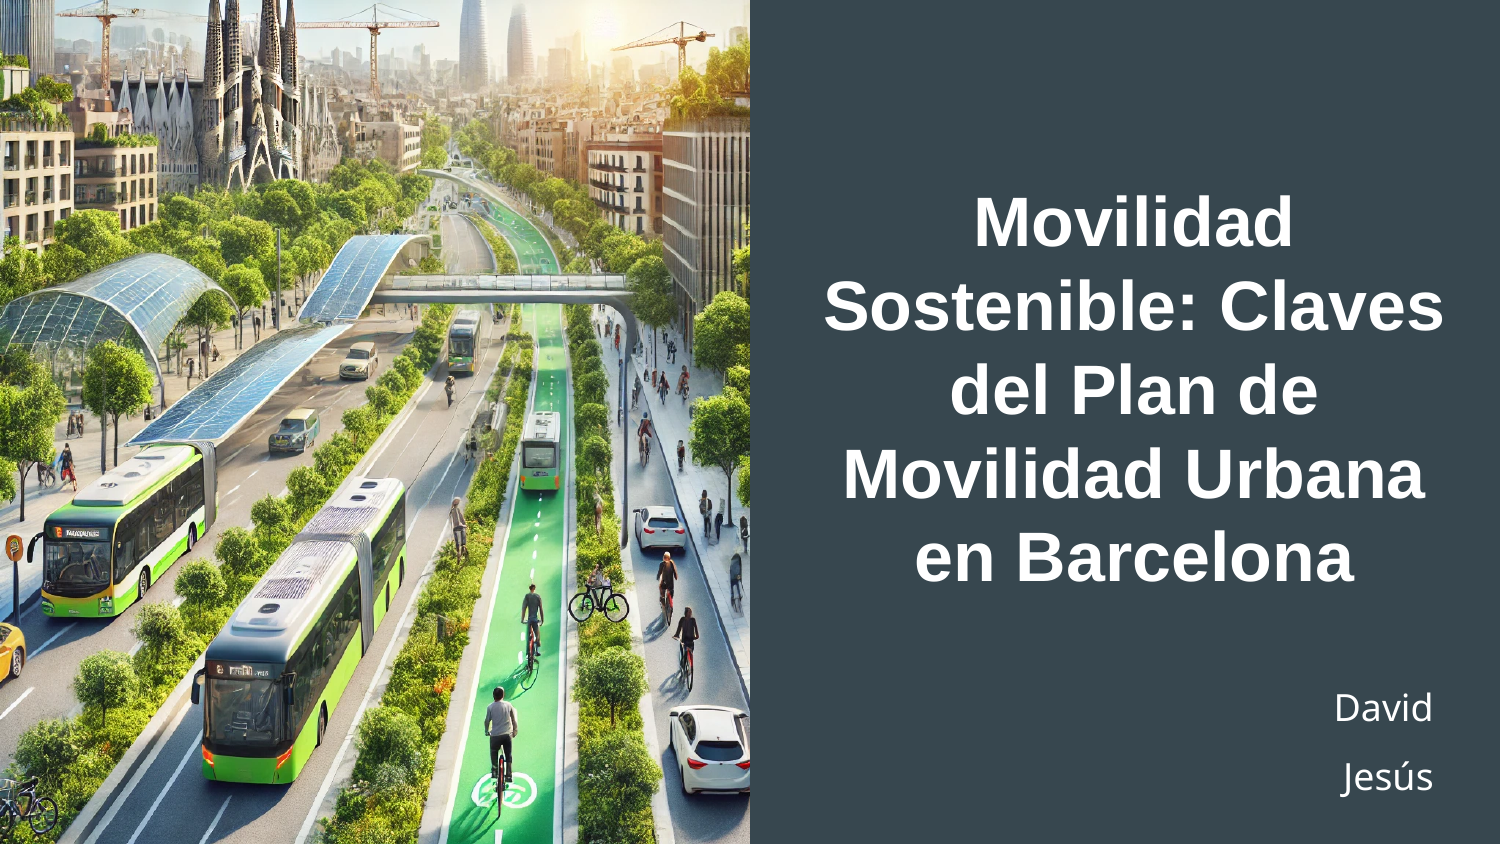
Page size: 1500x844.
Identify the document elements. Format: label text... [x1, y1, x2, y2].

picture [0, 0, 751, 844]
list David Jesús [754, 664, 1449, 818]
title Movilidad Sostenible: Claves del Plan de Movilidad Urbana en Barcelona [791, 100, 1478, 673]
